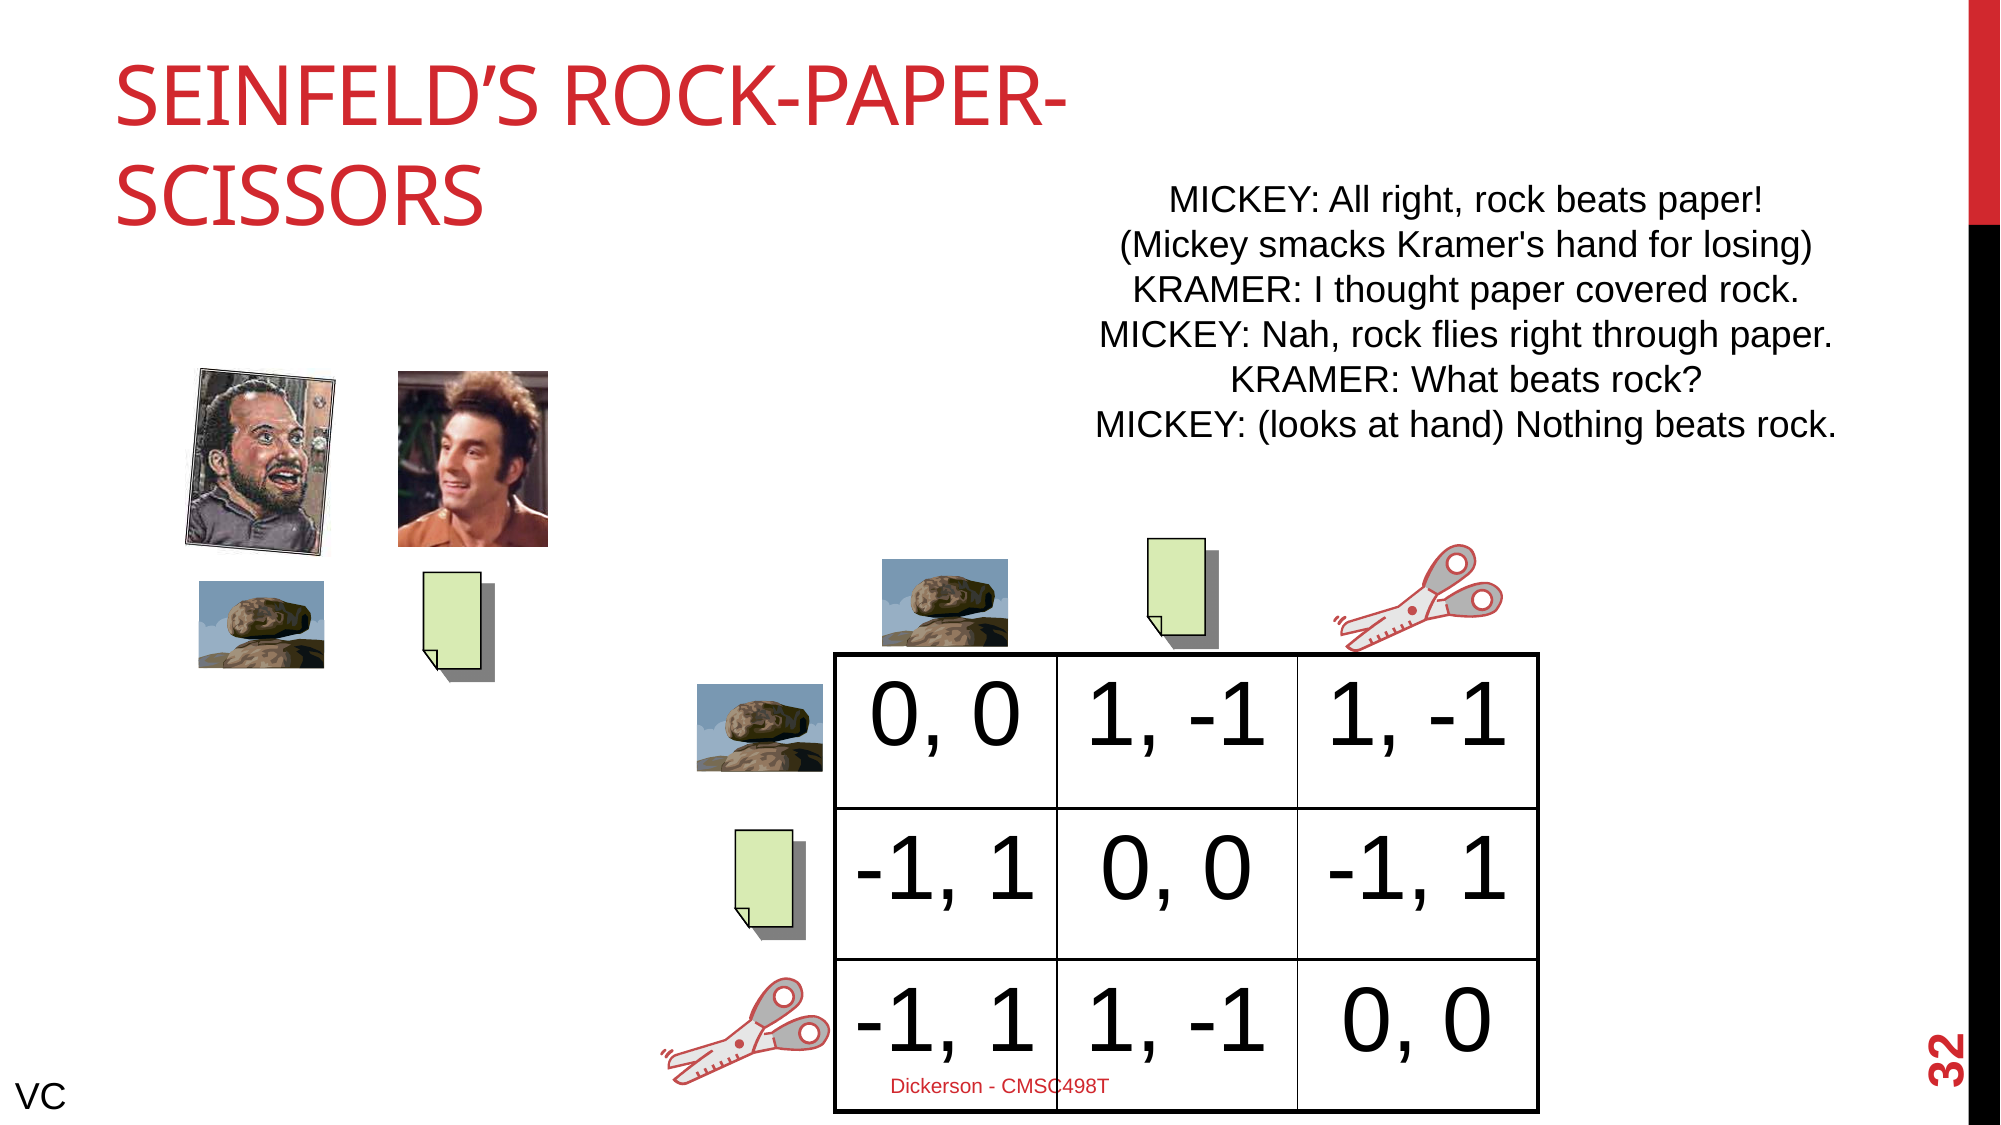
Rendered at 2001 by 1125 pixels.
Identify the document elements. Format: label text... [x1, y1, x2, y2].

table_cell [837, 808, 1056, 958]
slide_number 32 [1903, 887, 1984, 1104]
picture [695, 683, 824, 773]
picture [659, 974, 833, 1088]
table_header [837, 656, 1056, 807]
picture [197, 580, 326, 670]
table_cell [1298, 808, 1536, 958]
table_header [1058, 656, 1297, 807]
table_cell [1058, 960, 1297, 1065]
picture [1332, 541, 1506, 655]
text_box [423, 572, 481, 669]
table_cell [837, 960, 1056, 1065]
text_box [1147, 538, 1206, 636]
text_box [735, 830, 793, 927]
text_box MICKEY: All right, rock beats paper! (Mickey smacks Kramer's hand for losing) KRAMER: I thought paper covered rock. MICKEY: Nah, rock flies right through paper. KRAMER: What beats rock? MICKEY: (looks at hand) Nothing beats rock. [1041, 167, 1892, 453]
footer Dickerson - CMSC498T [624, 1065, 1375, 1112]
picture [397, 371, 549, 548]
table_header [1298, 656, 1536, 807]
title Seinfeld’s Rock-Paper-Scissors [99, 25, 1367, 250]
table_cell [1058, 808, 1297, 958]
table_cell [1298, 960, 1536, 1109]
text_box VC [0, 1064, 84, 1125]
picture [881, 558, 1010, 648]
picture [185, 368, 337, 557]
